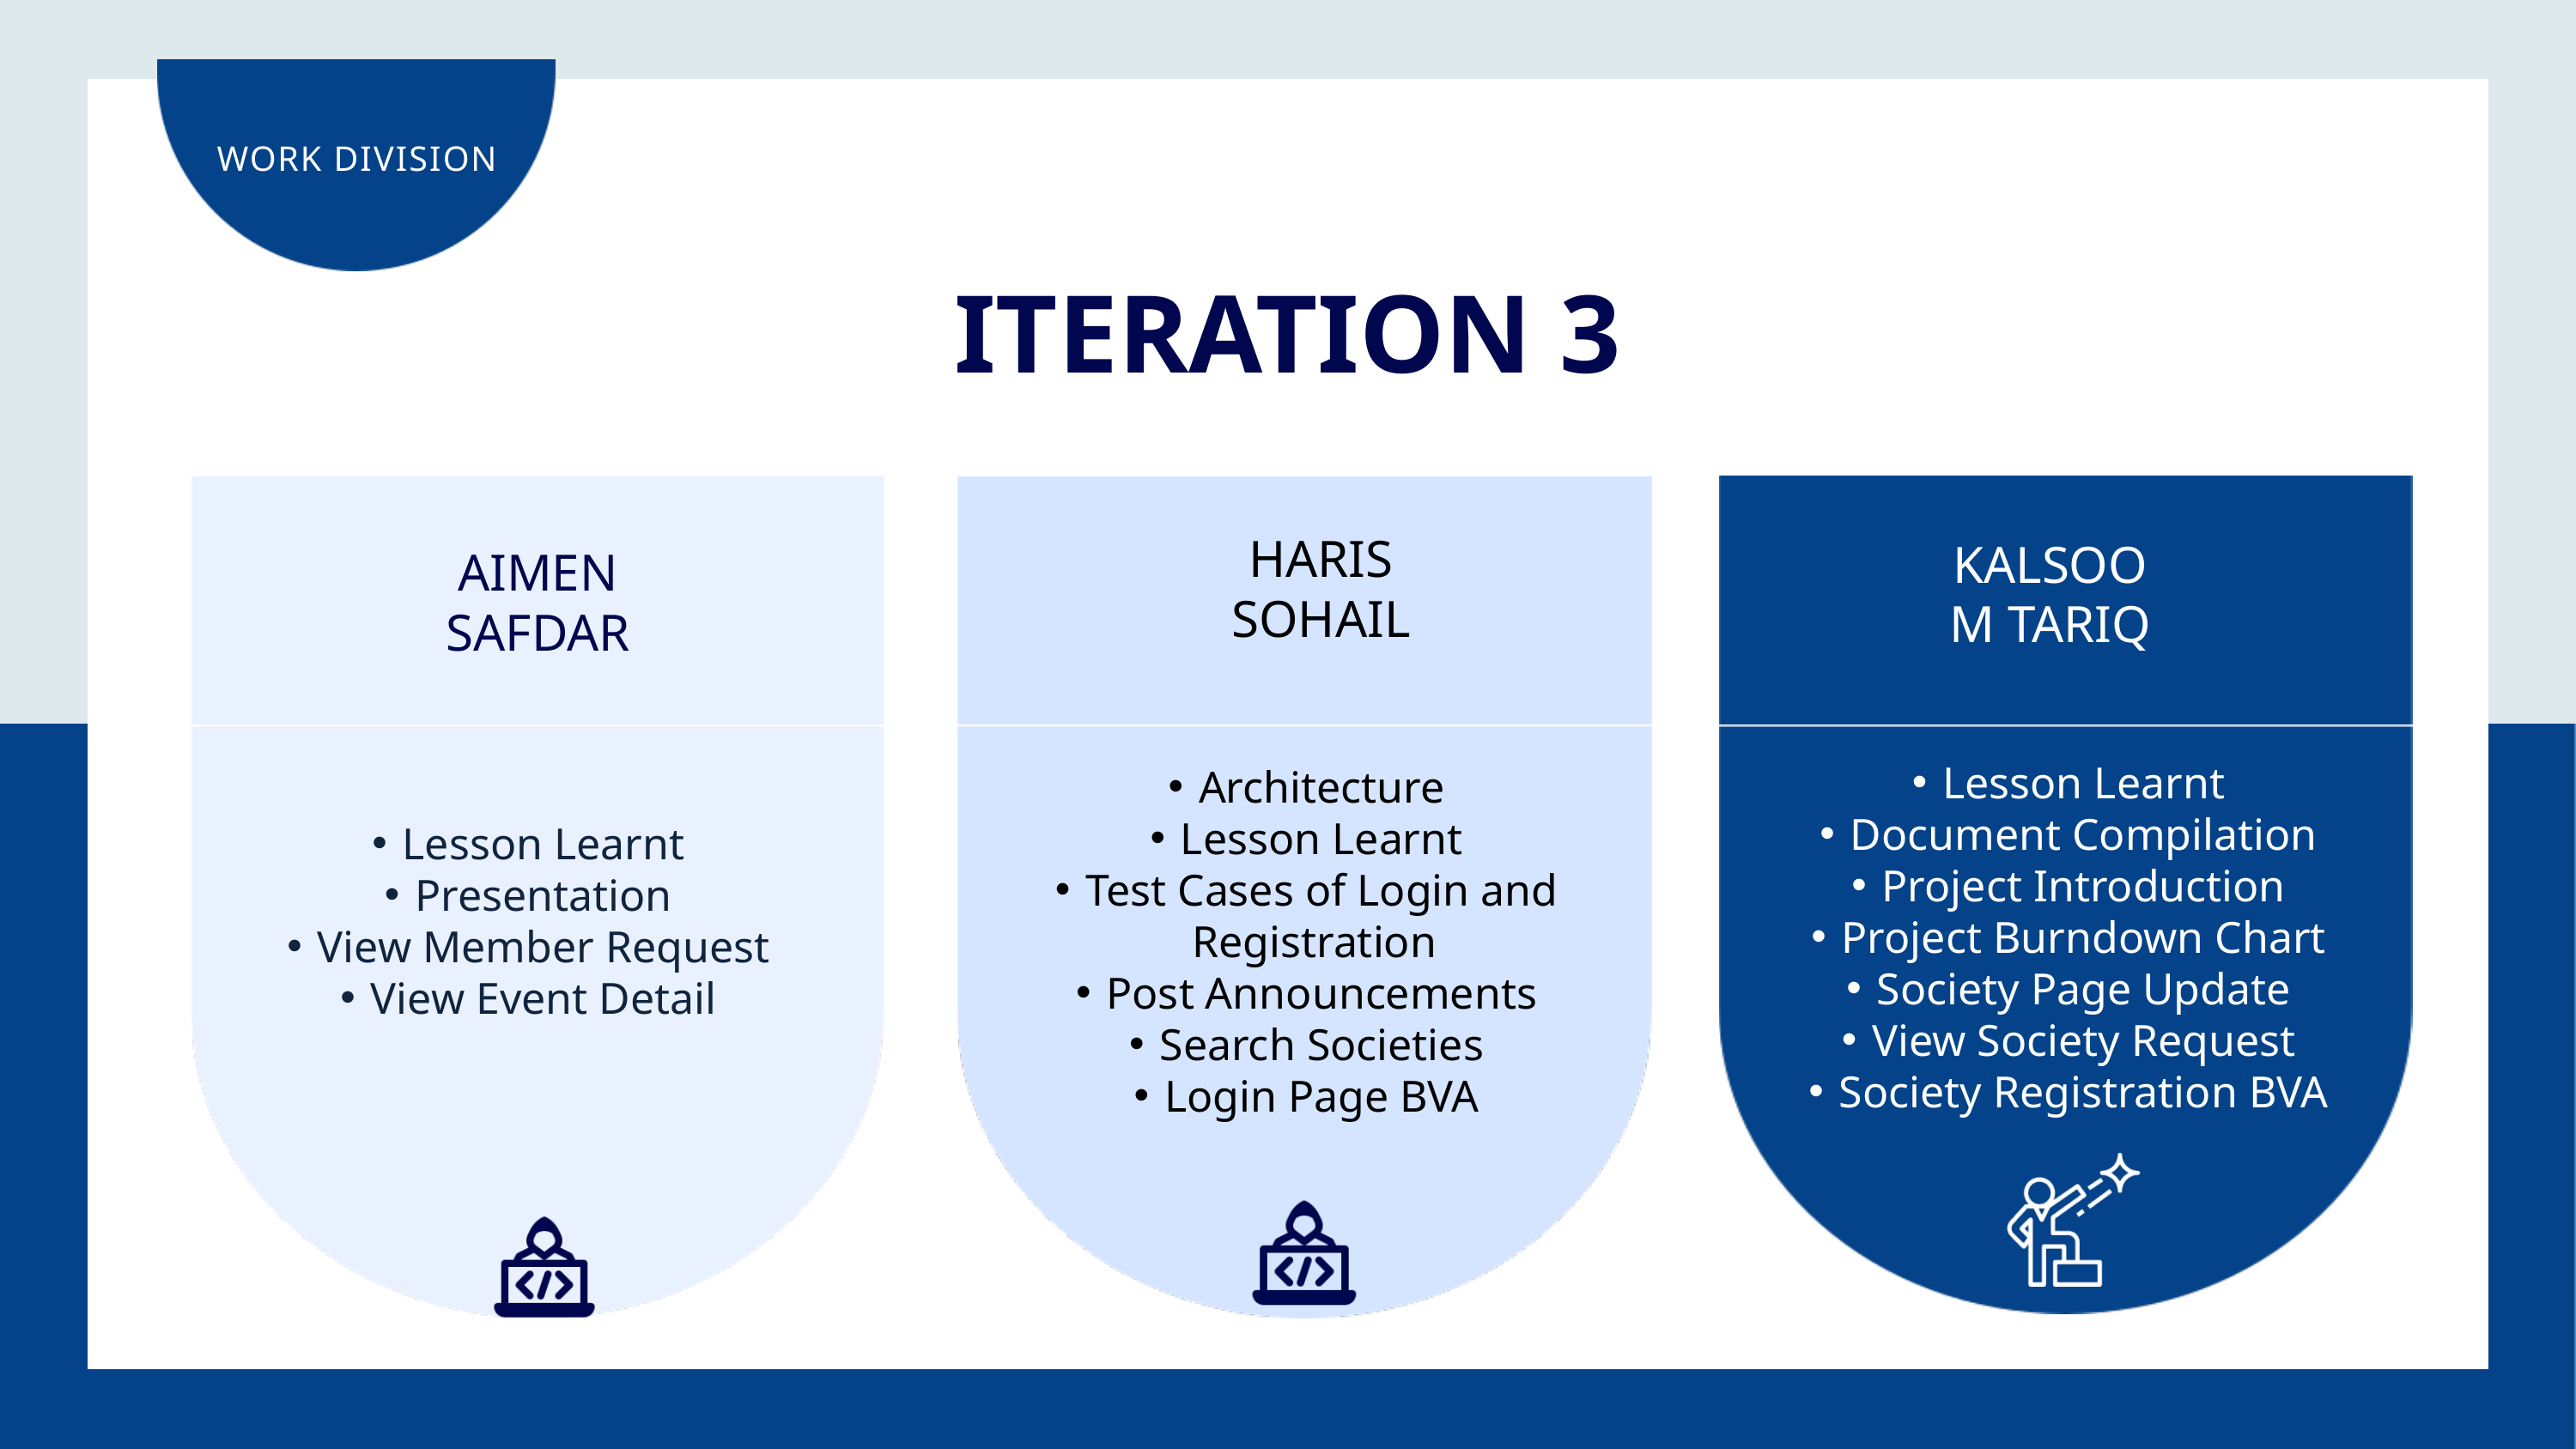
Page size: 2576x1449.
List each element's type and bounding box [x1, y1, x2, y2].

text_box [88, 724, 2488, 727]
text_box [957, 737, 1652, 1319]
text_box [156, 58, 556, 271]
text_box [1718, 737, 2414, 1314]
text_box [191, 737, 884, 1319]
picture [2007, 1153, 2141, 1287]
text_box [88, 79, 2488, 723]
text_box [0, 724, 2576, 1449]
text_box [88, 735, 2488, 1369]
text_box [191, 476, 884, 722]
picture [487, 1210, 602, 1325]
text_box [957, 476, 1652, 722]
text_box [1718, 475, 2414, 722]
picture [1245, 1193, 1364, 1313]
